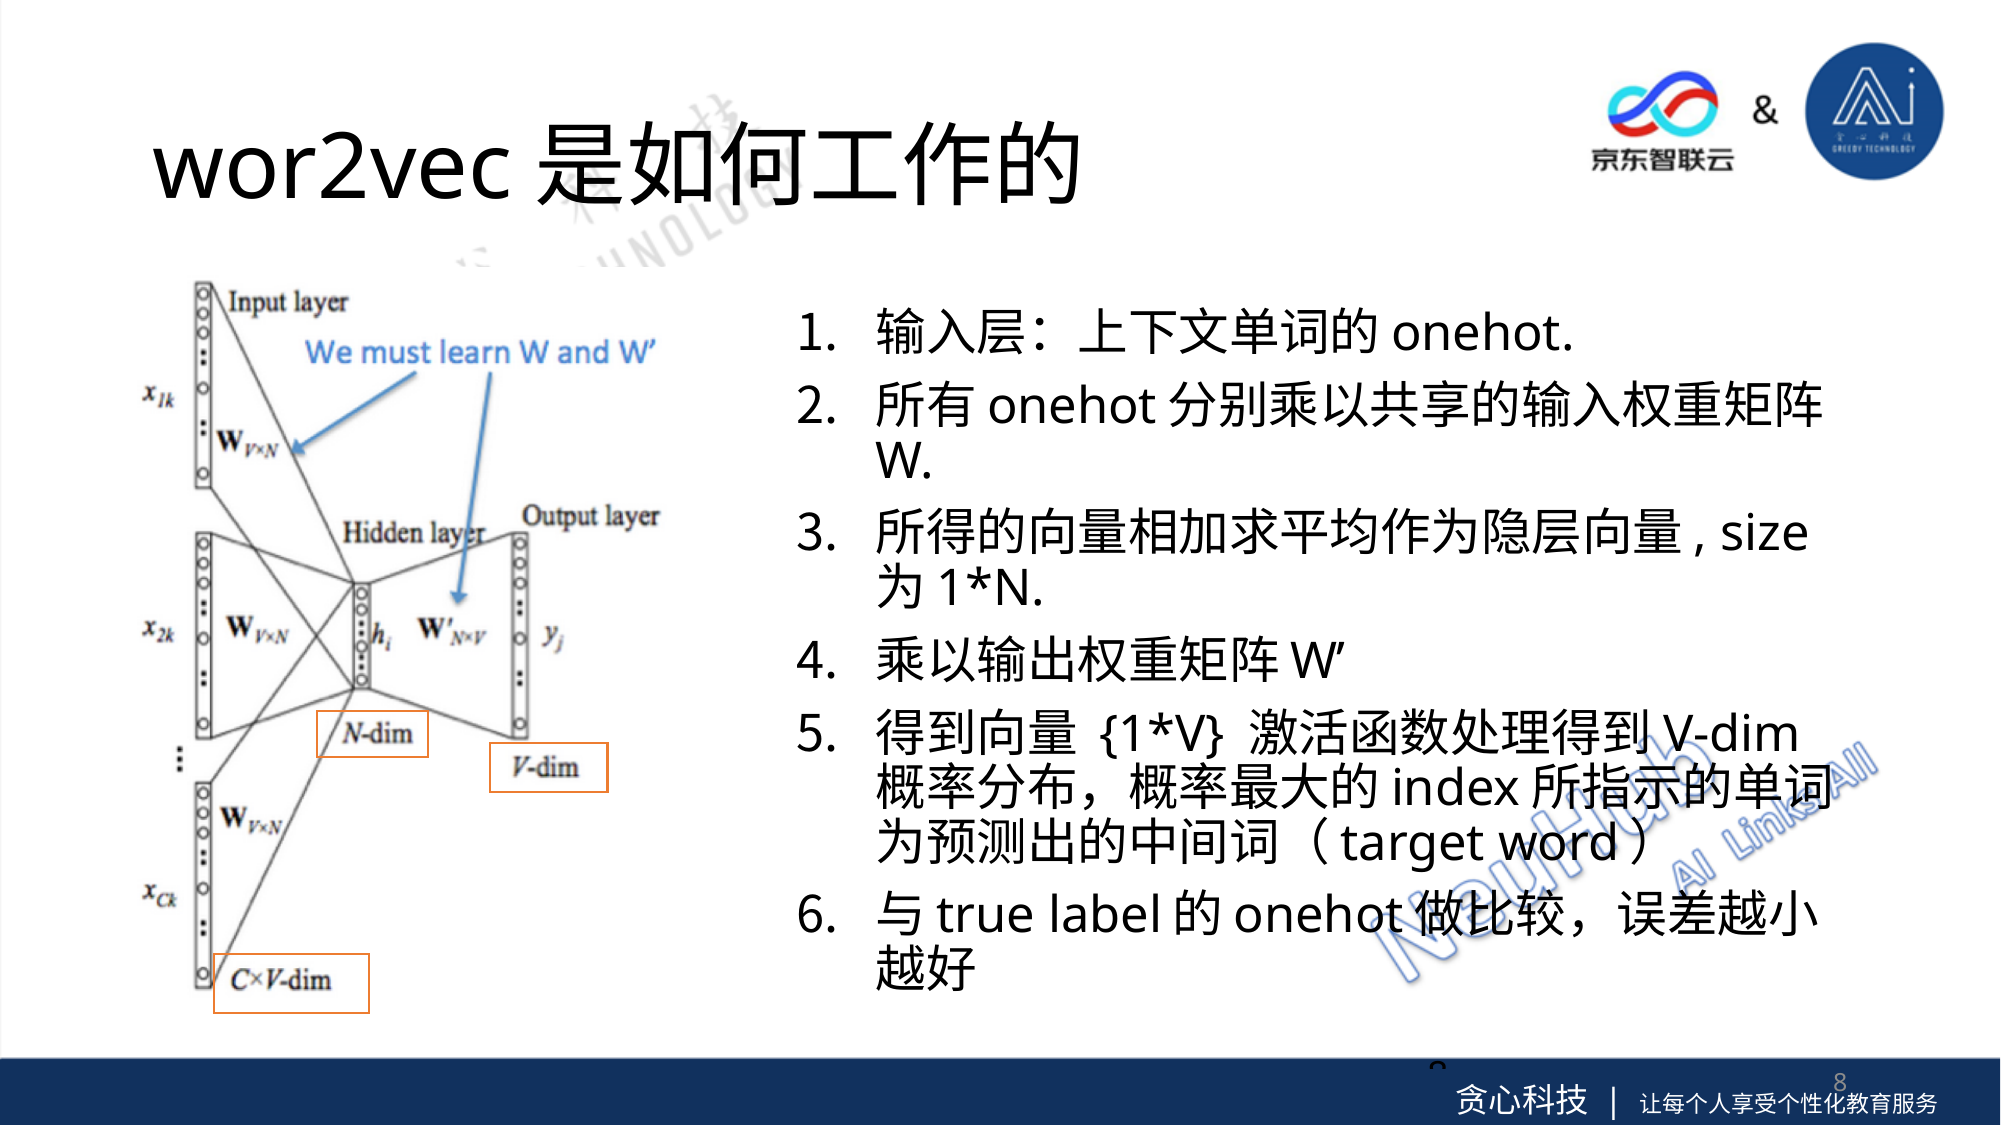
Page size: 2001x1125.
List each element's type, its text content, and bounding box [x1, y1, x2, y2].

picture [0, 0, 2001, 1125]
title wor2vec是如何工作的 [137, 59, 1863, 278]
list 输入层：上下文单词的onehot. 所有onehot分别乘以共享的输入权重矩阵W. 所得的向量相加求平均作为隐层向量, size为1*N. 乘以输出权重矩阵W’ 得到向量 {1*V} 激活函数处理得到V-dim概率分布，概率最大的index所指示的单词为预测出的中间词（target word） 与true label的onehot做比较，误差越小越好 [781, 299, 1863, 1014]
